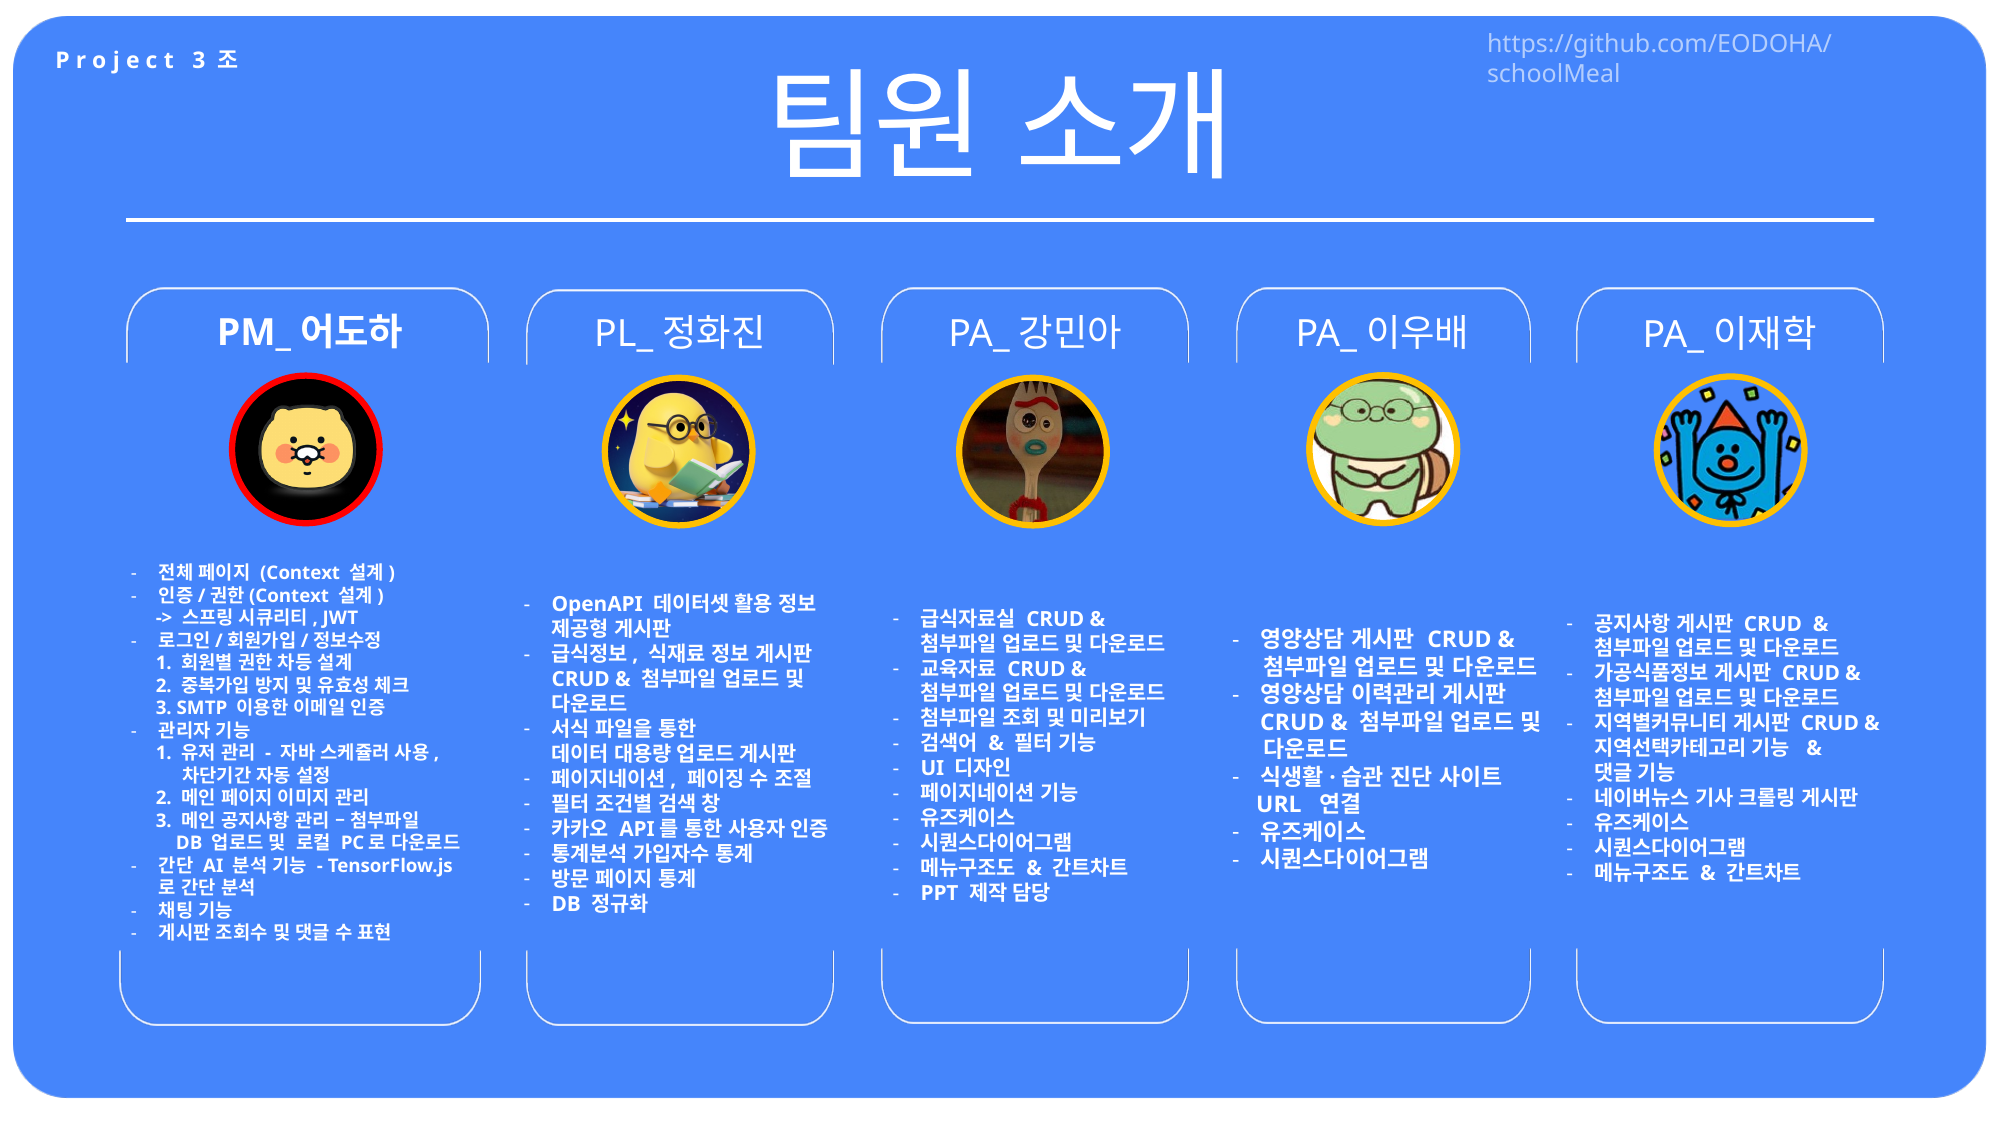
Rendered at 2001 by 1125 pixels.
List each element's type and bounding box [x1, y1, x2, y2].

picture [13, 16, 1987, 1125]
text_box [1309, 375, 1458, 523]
